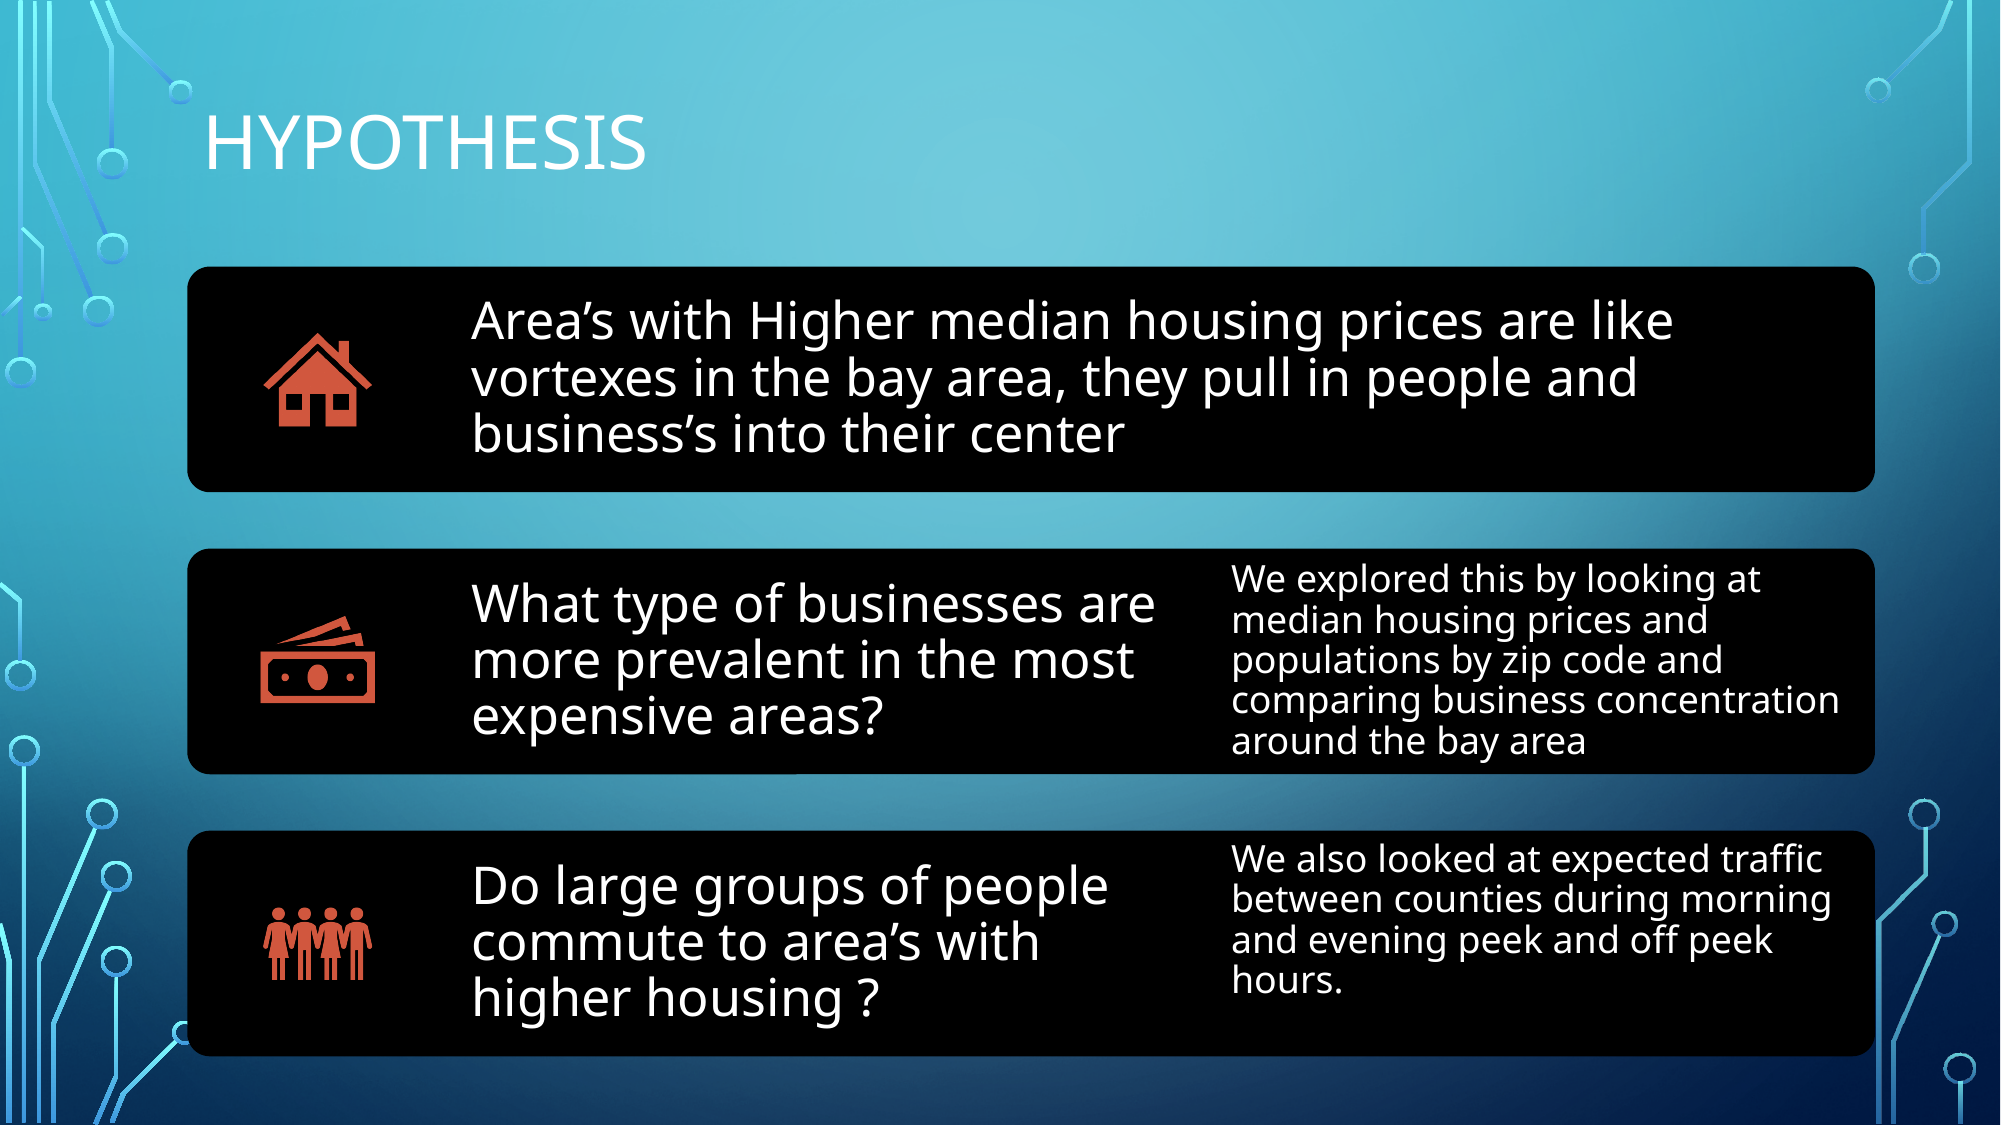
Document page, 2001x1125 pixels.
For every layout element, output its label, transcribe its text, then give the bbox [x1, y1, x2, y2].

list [186, 266, 1876, 1057]
title Hypothesis [187, 23, 1813, 266]
